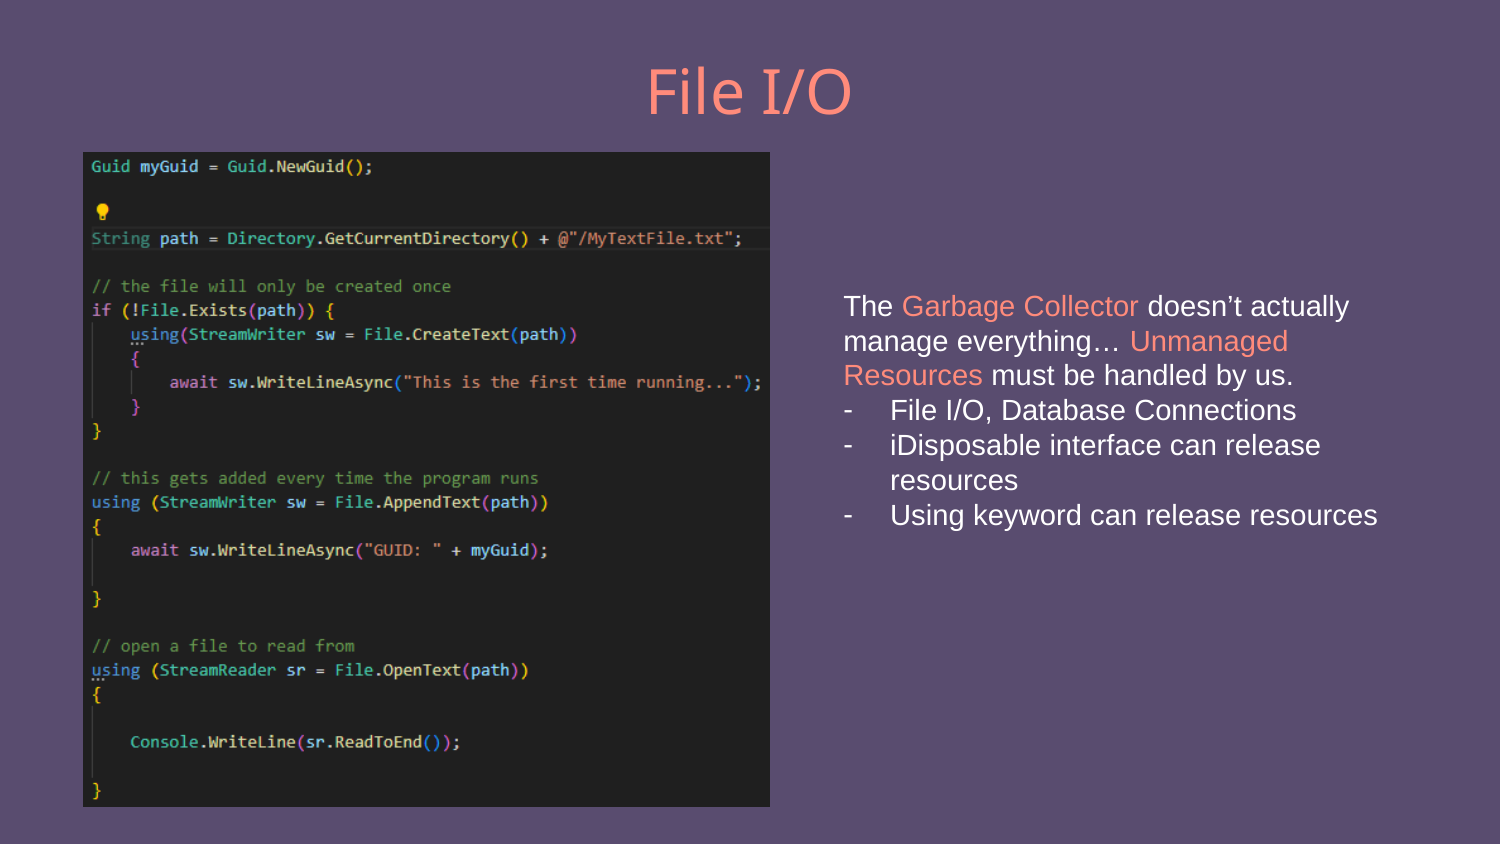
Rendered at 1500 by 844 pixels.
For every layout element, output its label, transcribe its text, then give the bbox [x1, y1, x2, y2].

picture [83, 152, 770, 808]
title File I/O [115, 36, 1385, 131]
text_box The Garbage Collector doesn’t actually manage everything… Unmanaged Resources must be handled by us. File I/O, Database Connections iDisposable interface can release resources Using keyword can release resources [828, 279, 1441, 539]
